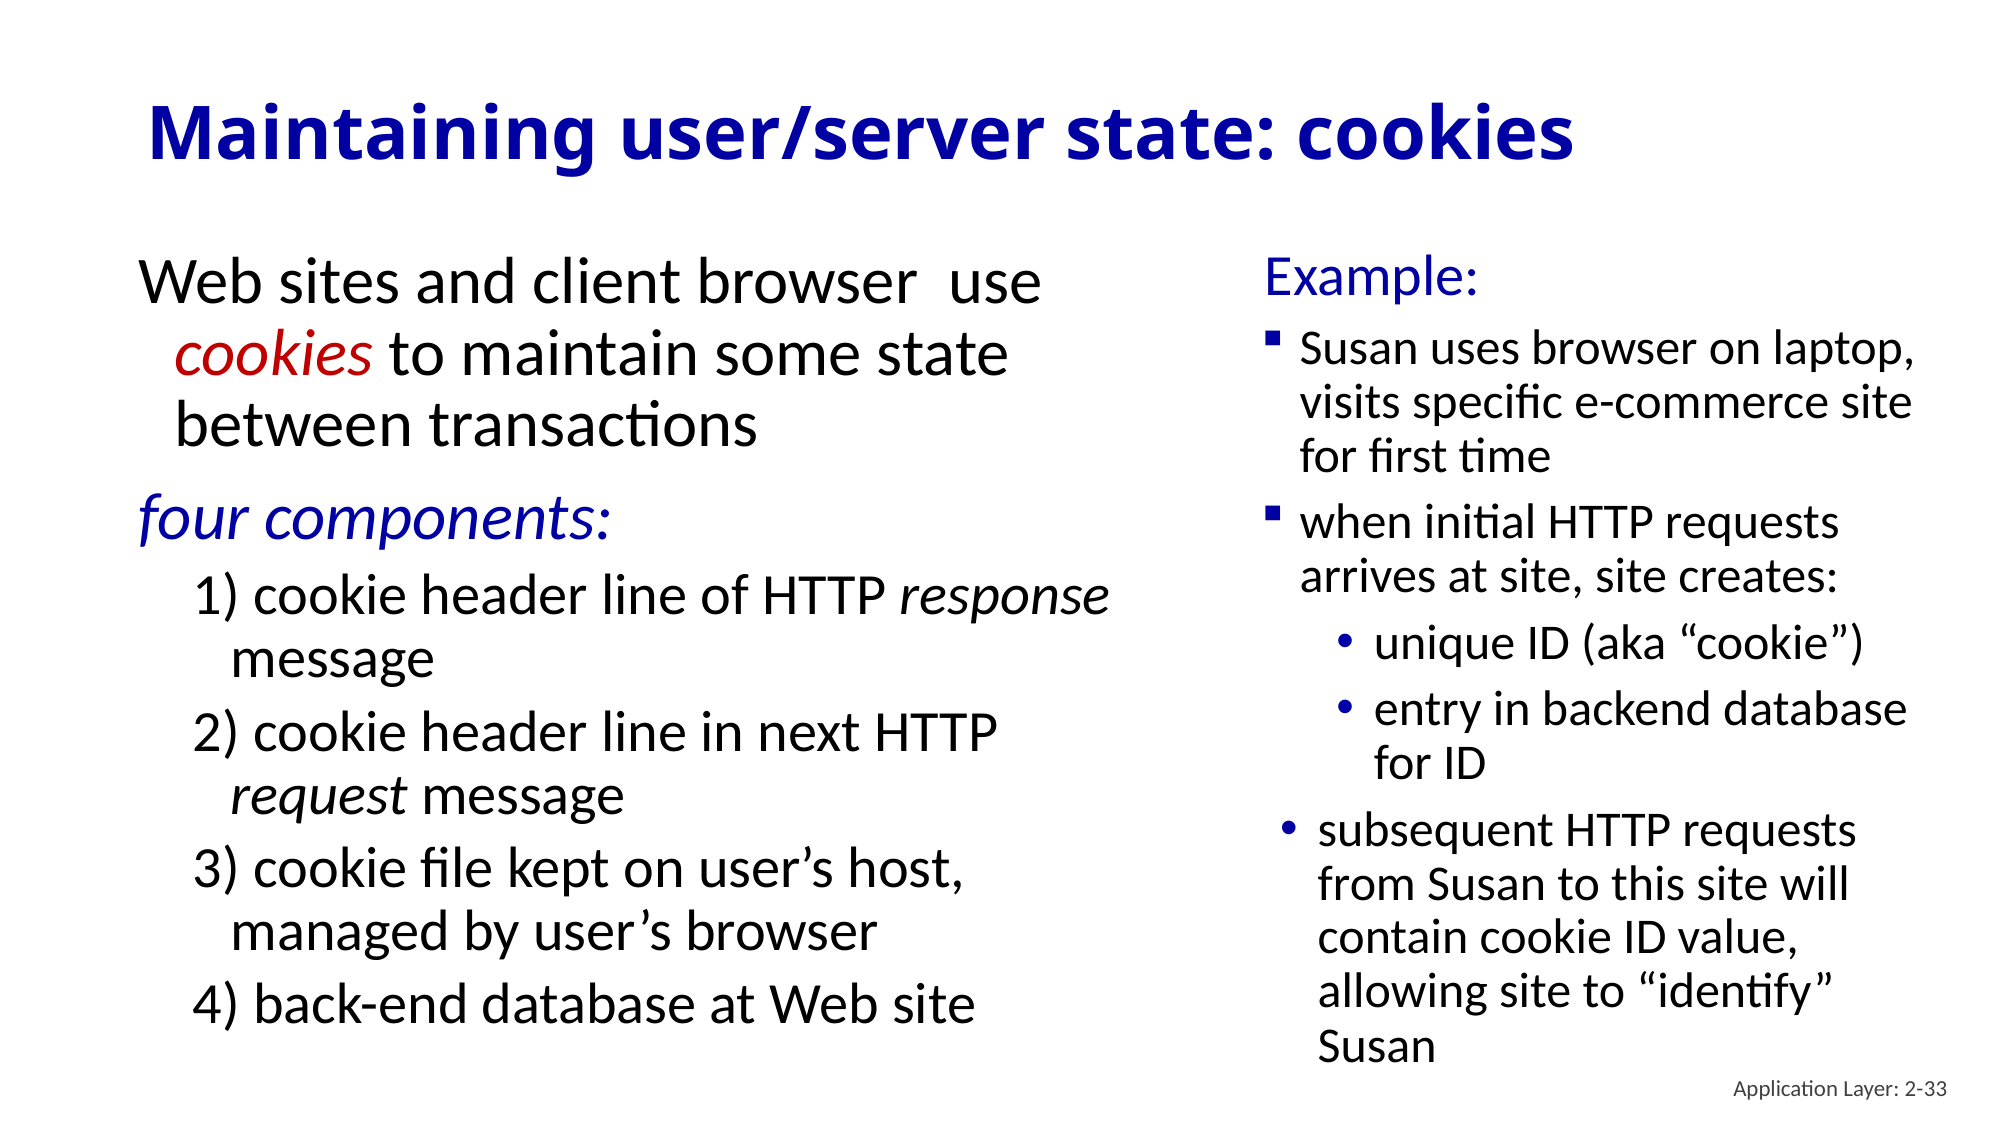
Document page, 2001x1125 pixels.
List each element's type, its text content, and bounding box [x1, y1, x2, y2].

text_box Example: Susan uses browser on laptop, visits specific e-commerce site for first time when initial HTTP requests arrives at site, site creates: unique ID (aka “cookie”) entry in backend database for ID subsequent HTTP requests from Susan to this site will contain cookie ID value, allowing site to “identify” Susan [1246, 238, 1963, 1063]
slide_number Application Layer: 2-33 [1512, 1056, 1963, 1117]
title Maintaining user/server state: cookies [131, 62, 1856, 209]
text_box Web sites and client browser use cookies to maintain some state between transactions four components: 1) cookie header line of HTTP response message 2) cookie header line in next HTTP request message 3) cookie file kept on user’s host, managed by user’s browser 4) back-end database at Web site [102, 238, 1142, 1040]
